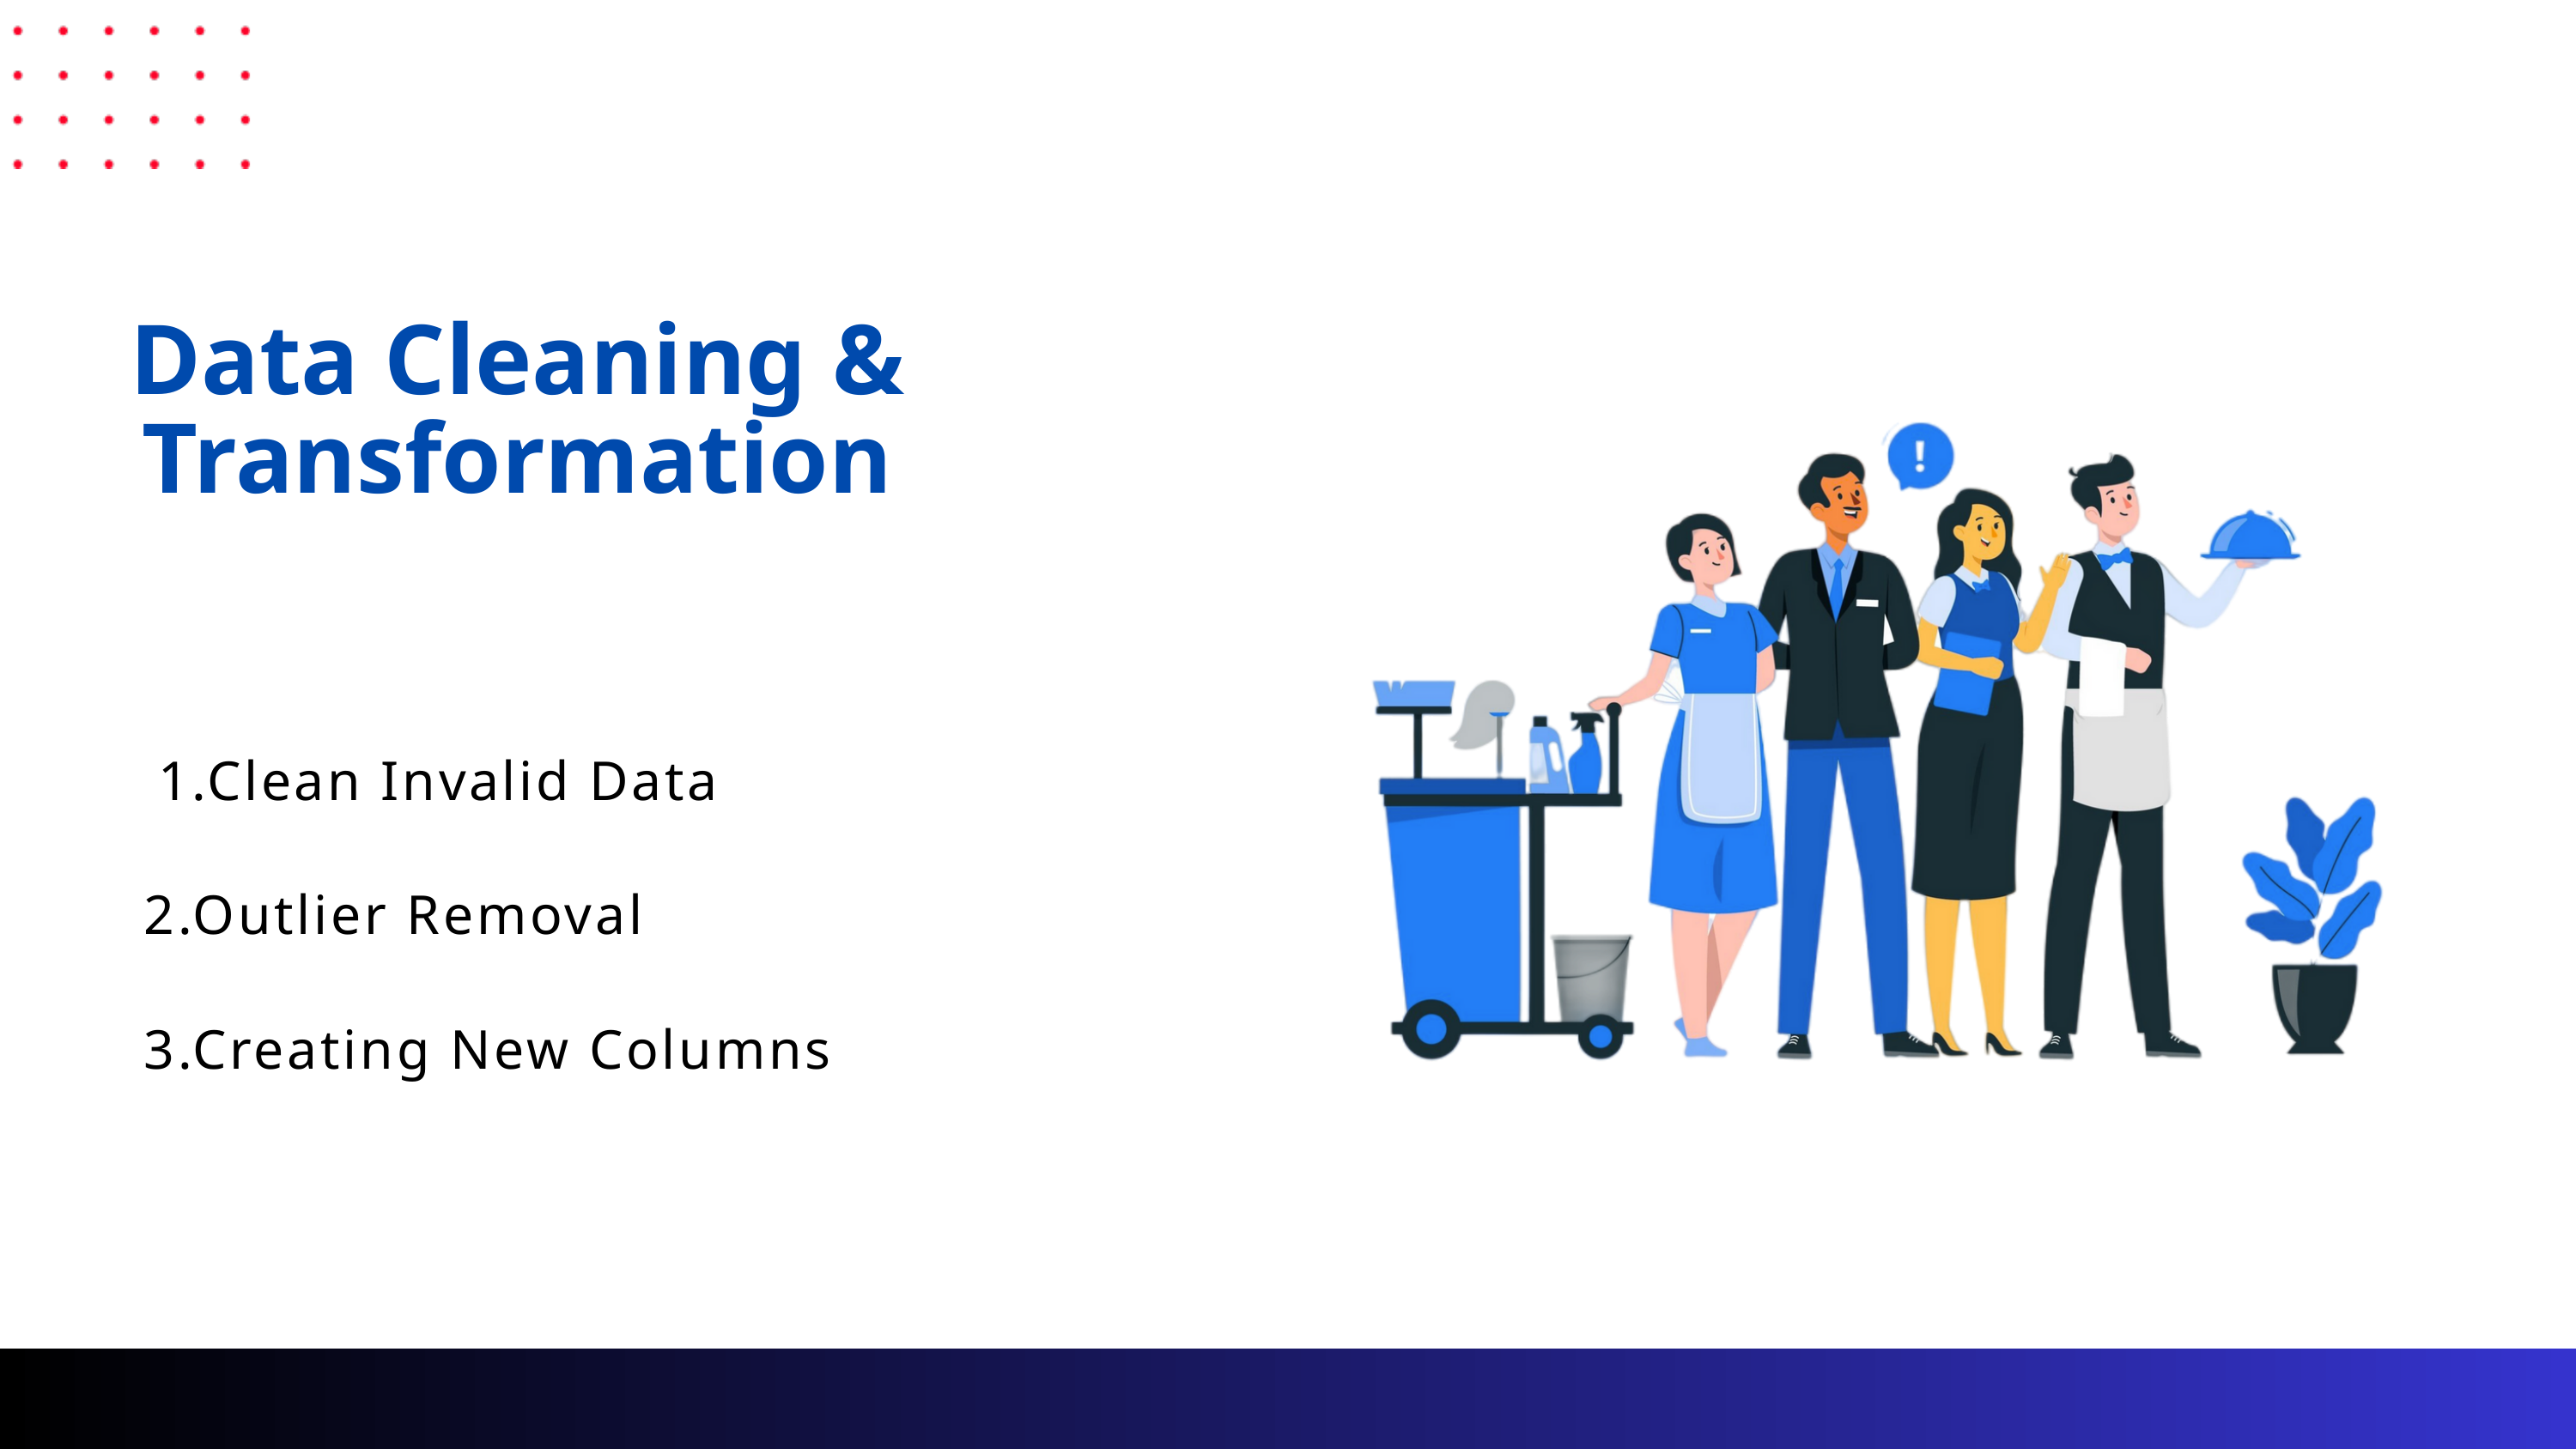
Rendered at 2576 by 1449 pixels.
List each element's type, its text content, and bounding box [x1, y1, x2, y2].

text_box 2.Outlier Removal 3.Creating New Columns [143, 811, 888, 1080]
text_box [1273, 316, 2500, 1132]
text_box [0, 1349, 2576, 1449]
text_box [0, 0, 251, 169]
text_box Data Cleaning & Transformation [118, 314, 916, 513]
text_box 1.Clean Invalid Data [158, 676, 771, 811]
